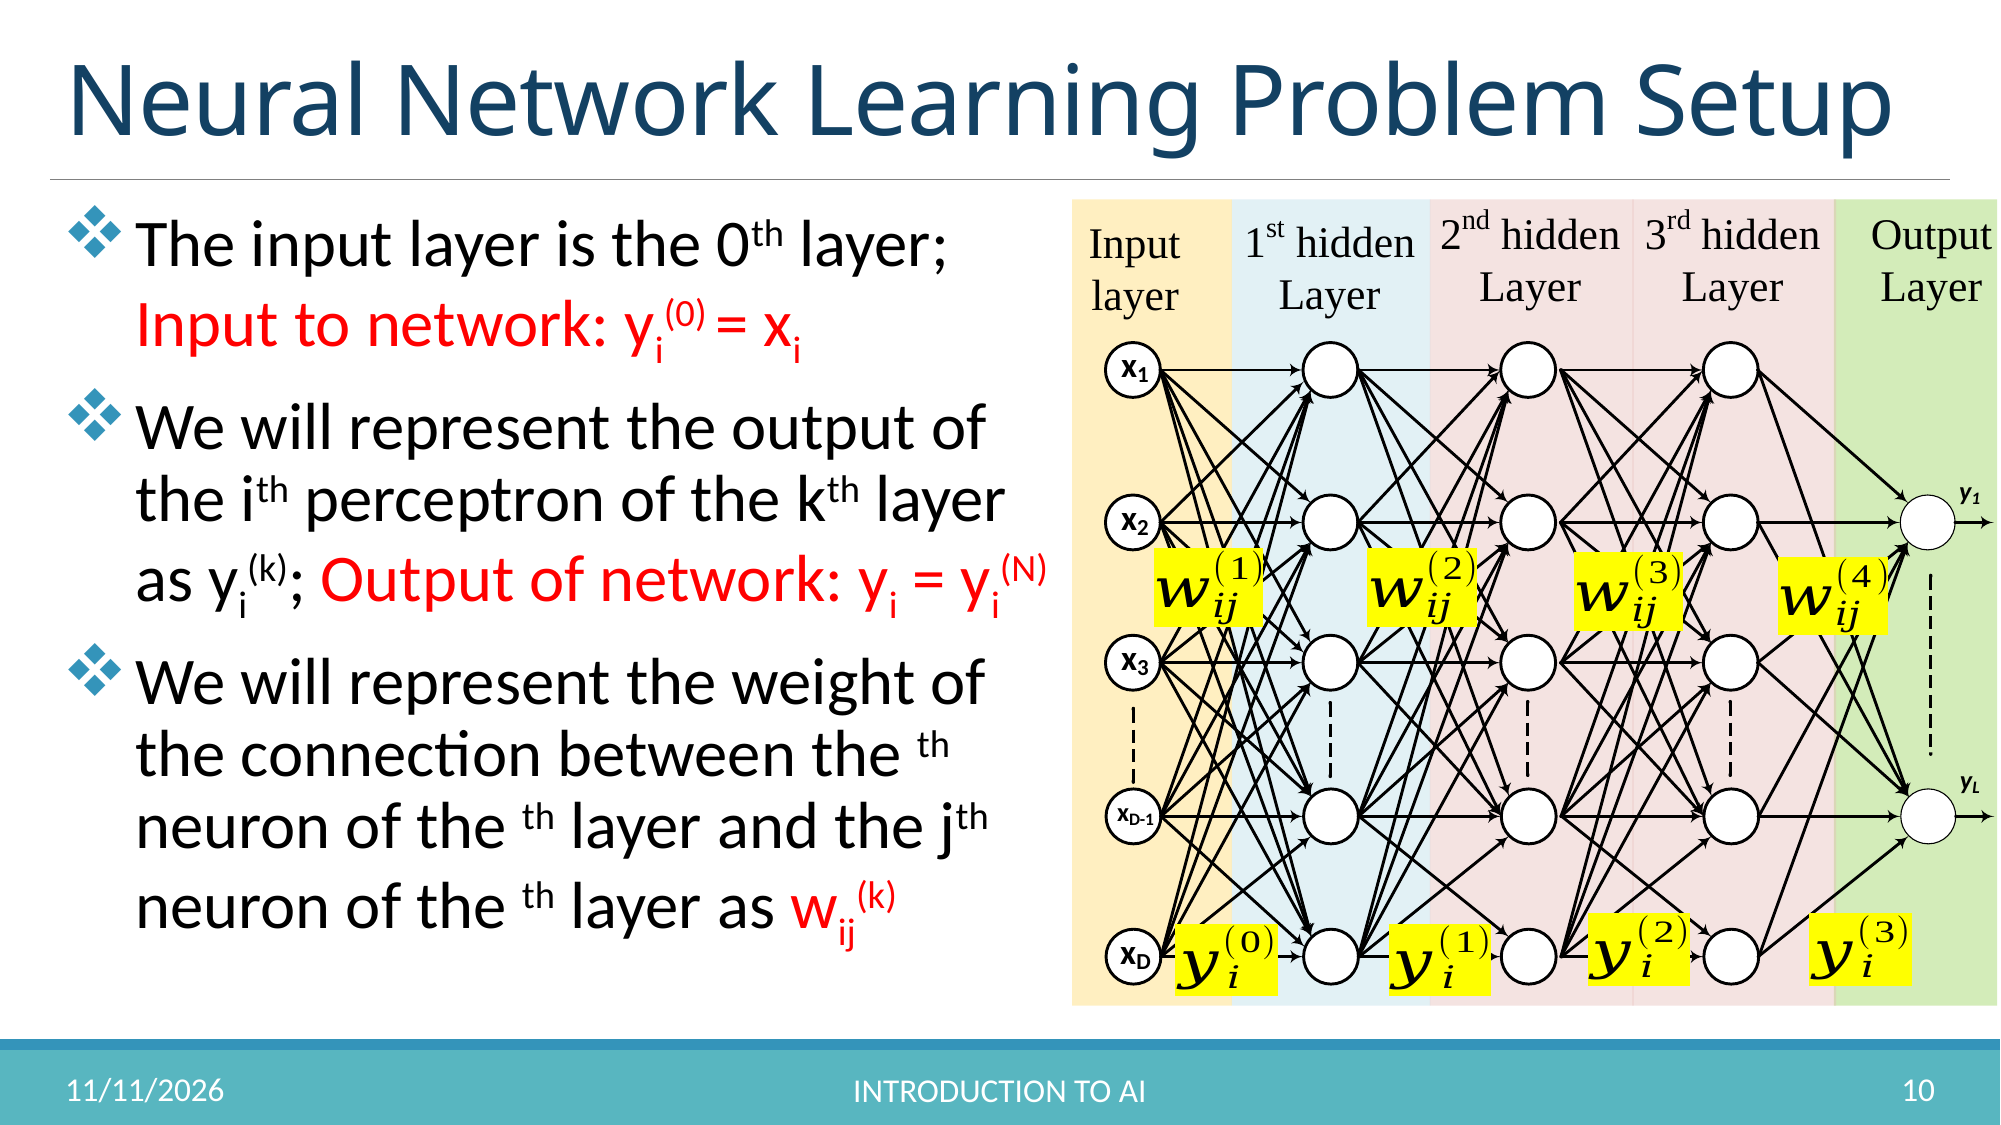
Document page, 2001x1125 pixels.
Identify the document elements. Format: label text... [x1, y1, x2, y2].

title Neural Network Learning Problem Setup [50, 47, 1950, 163]
slide_number 10 [1734, 1057, 1950, 1118]
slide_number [50, 1057, 456, 1118]
footer Introduction to AI [604, 1059, 1396, 1120]
picture [1064, 194, 2000, 1007]
